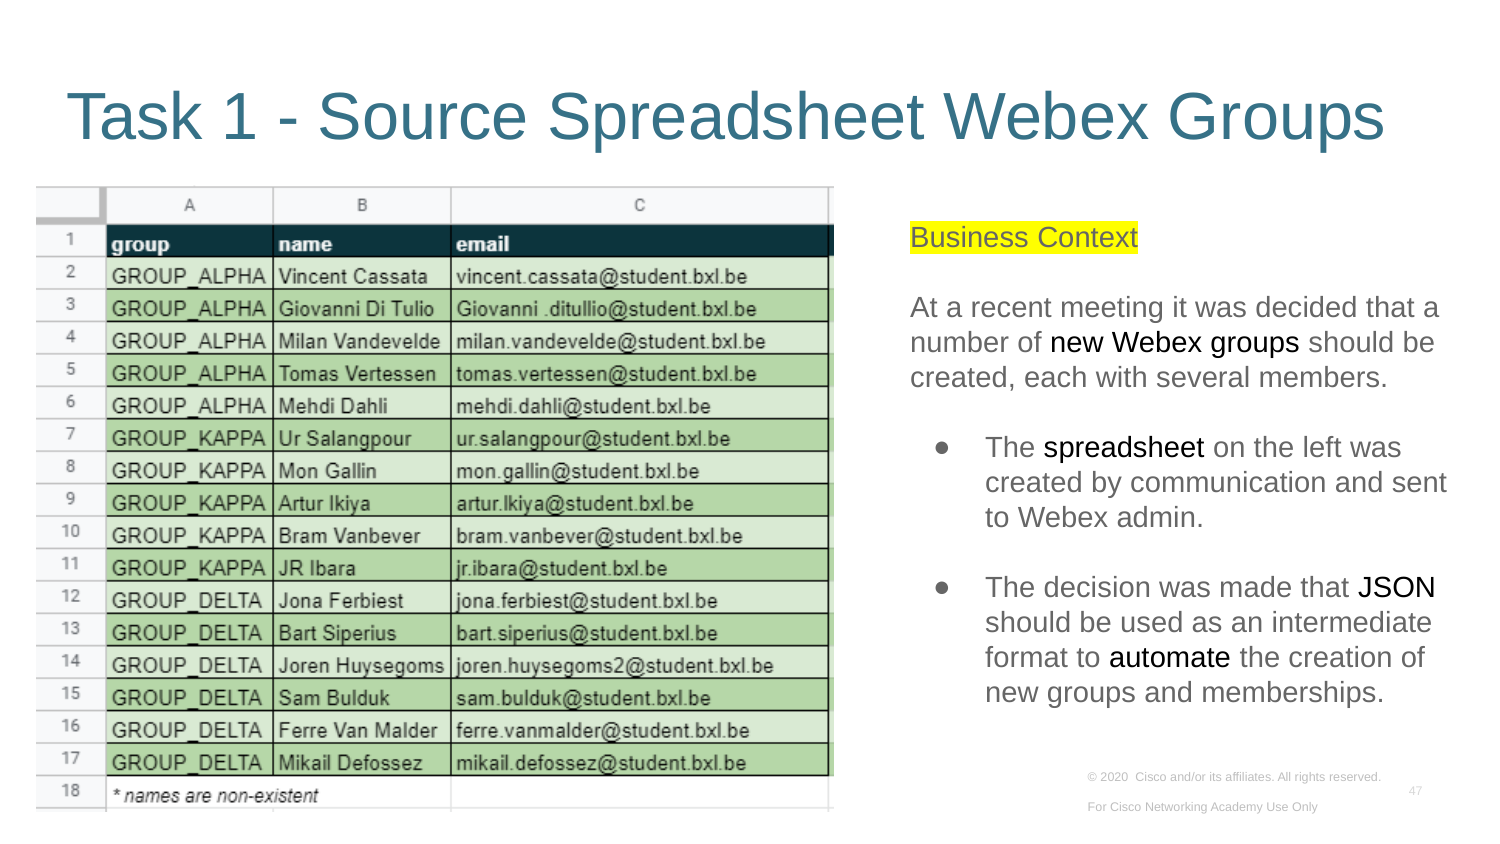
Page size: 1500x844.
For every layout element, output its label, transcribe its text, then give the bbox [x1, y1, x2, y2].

title Task 1 - Source Spreadsheet Webex Groups [51, 72, 1449, 167]
picture [36, 184, 834, 813]
text_box Business Context At a recent meeting it was decided that a number of new Webex groups should be created, each with several members. The spreadsheet on the left was created by communication and sent to Webex admin. The decision was made that JSON should be used as an intermediate format to automate the creation of new groups and memberships. [895, 203, 1470, 724]
